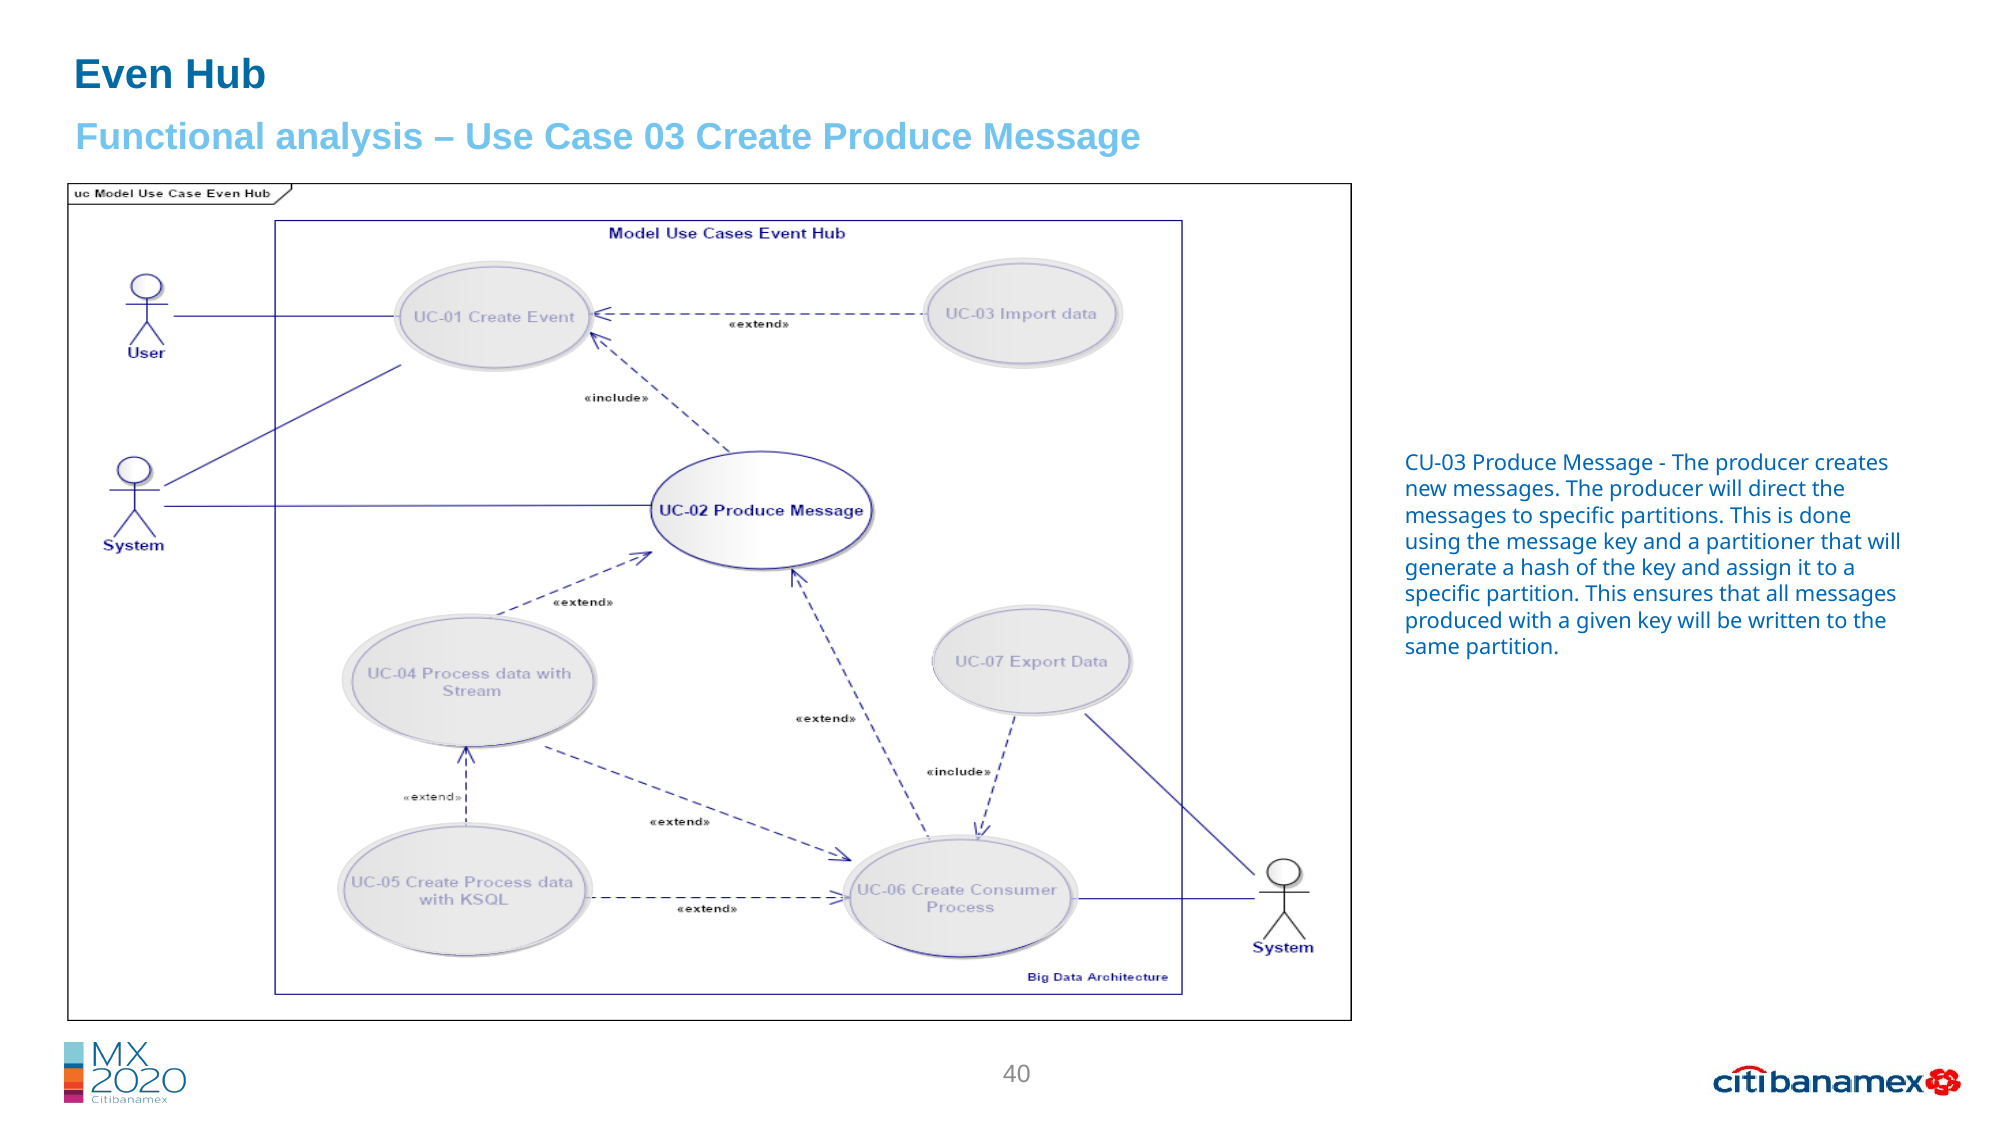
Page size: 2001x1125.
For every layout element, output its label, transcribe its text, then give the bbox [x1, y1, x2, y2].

picture [66, 181, 1352, 1021]
picture [1707, 1063, 1964, 1097]
picture [97, 1042, 117, 1060]
text_box CU-03 Produce Message - The producer creates new messages. The producer will direct the messages to specific partitions. This is done using the message key and a partitioner that will generate a hash of the key and assign it to a specific partition. This ensures that all messages produced with a given key will be written to the same partition. [1389, 368, 1926, 712]
text_box Even Hub [66, 38, 491, 104]
picture [131, 1042, 144, 1050]
picture [64, 1042, 186, 1103]
text_box Functional analysis – Use Case 03 Create Produce Message [67, 104, 1466, 165]
